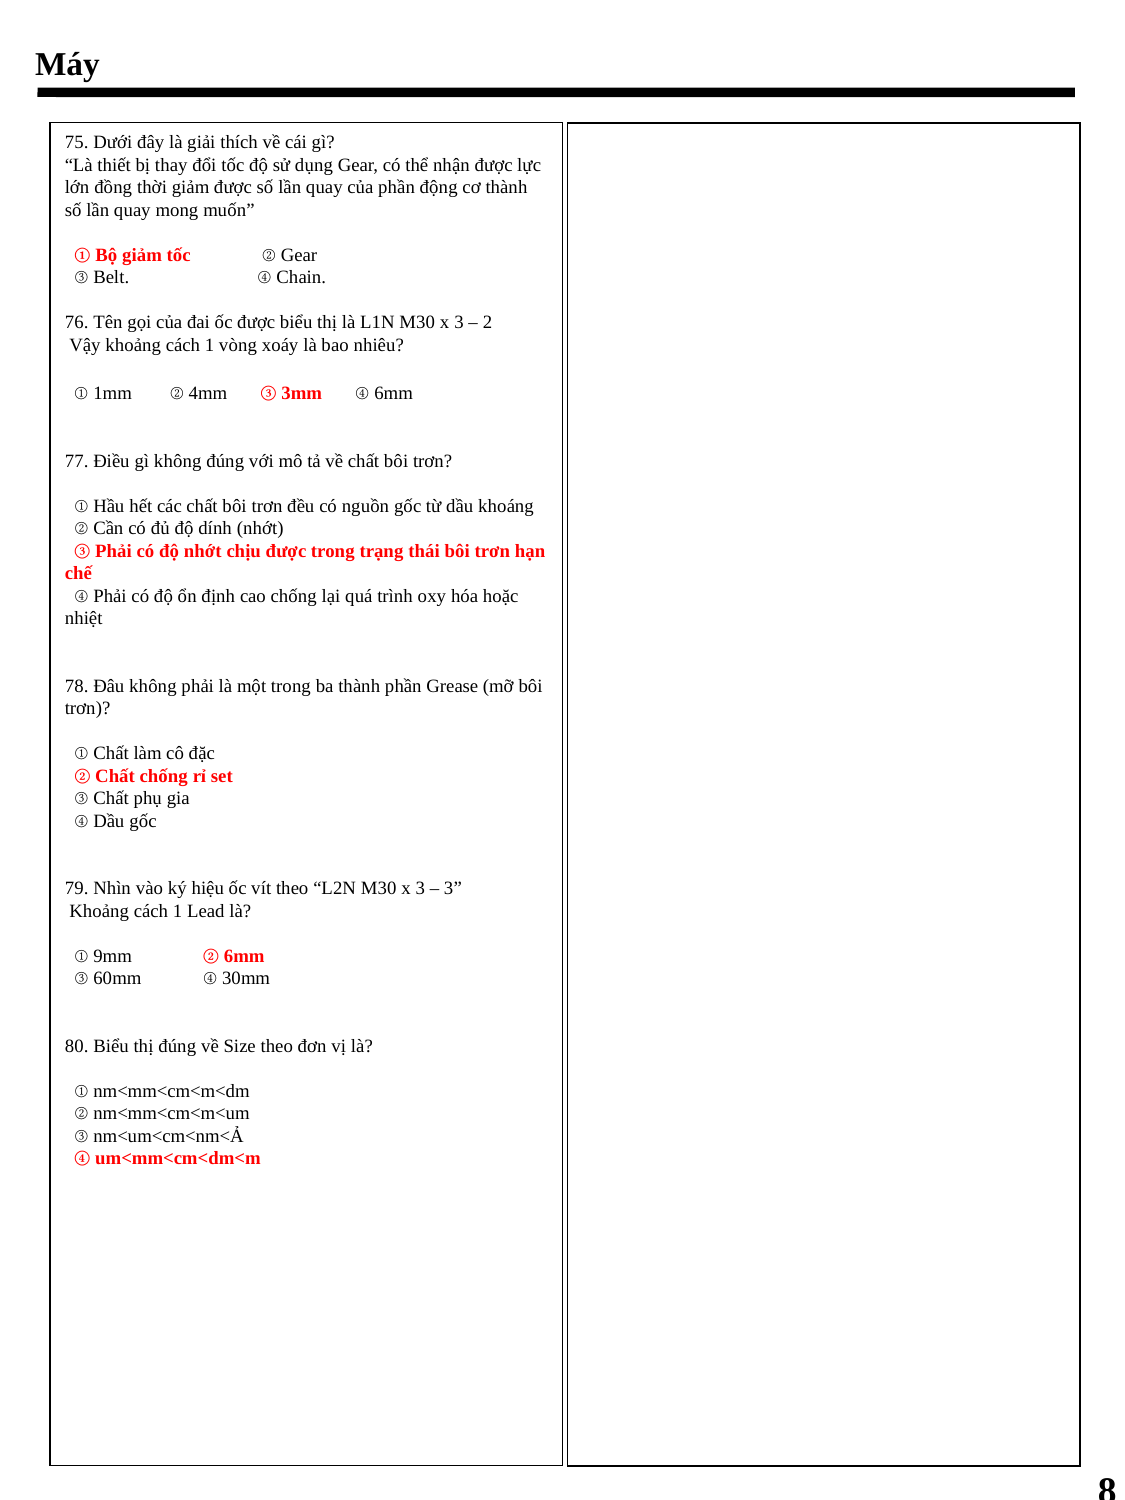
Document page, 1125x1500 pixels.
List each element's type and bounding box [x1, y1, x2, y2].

text_box [20, 34, 185, 90]
text_box [567, 123, 1080, 1466]
text_box [49, 122, 563, 1466]
text_box [1083, 1458, 1118, 1500]
